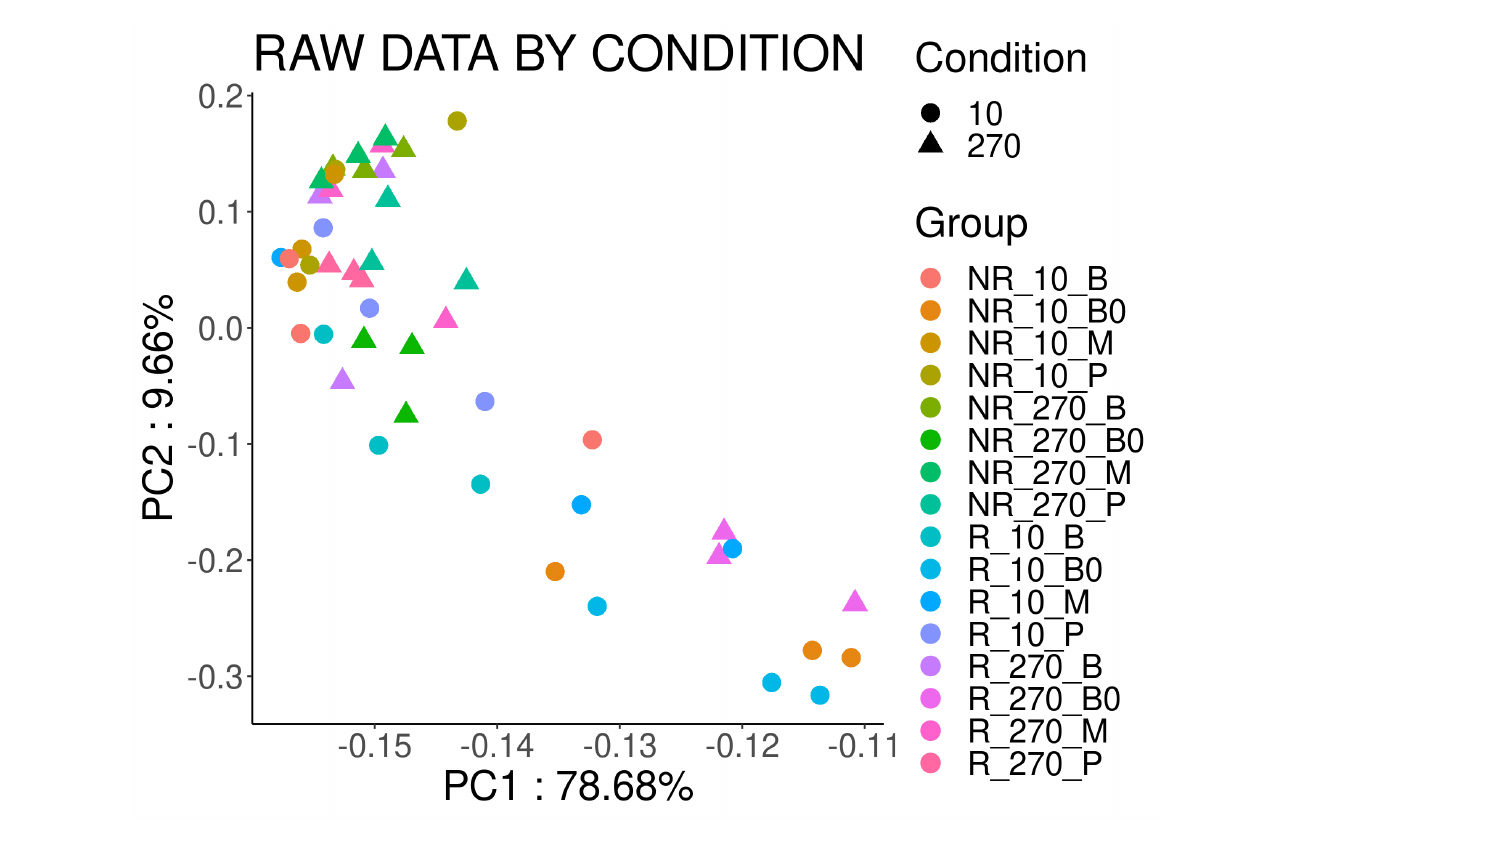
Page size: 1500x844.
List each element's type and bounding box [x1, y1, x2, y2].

picture [132, 24, 1165, 819]
